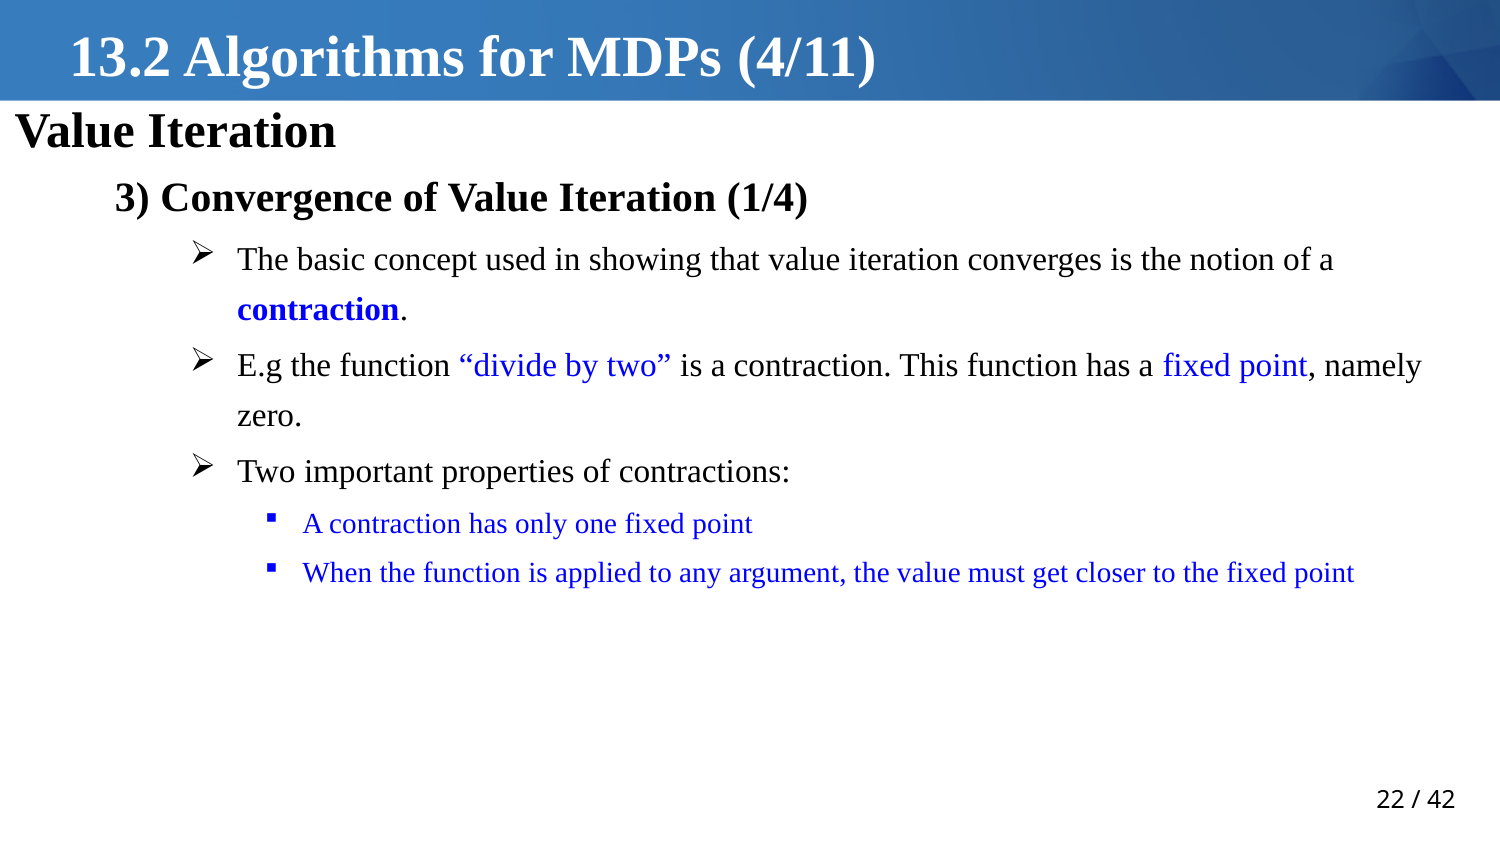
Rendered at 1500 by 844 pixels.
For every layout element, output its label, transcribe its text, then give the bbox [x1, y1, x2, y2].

title 13.2 Algorithms for MDPs (4/11) [55, 10, 1378, 95]
picture [0, 0, 1500, 103]
text_box Value Iteration [0, 89, 1323, 174]
list 3) Convergence of Value Iteration (1/4) The basic concept used in showing that value iteration converges is the notion of a contraction. E.g the function “divide by two” is a contraction. This function has a fixed point, namely zero. Two important properties of contractions: A contraction has only one fixed point When the function is applied to any argument, the value must get closer to the fixed point [100, 150, 1483, 824]
